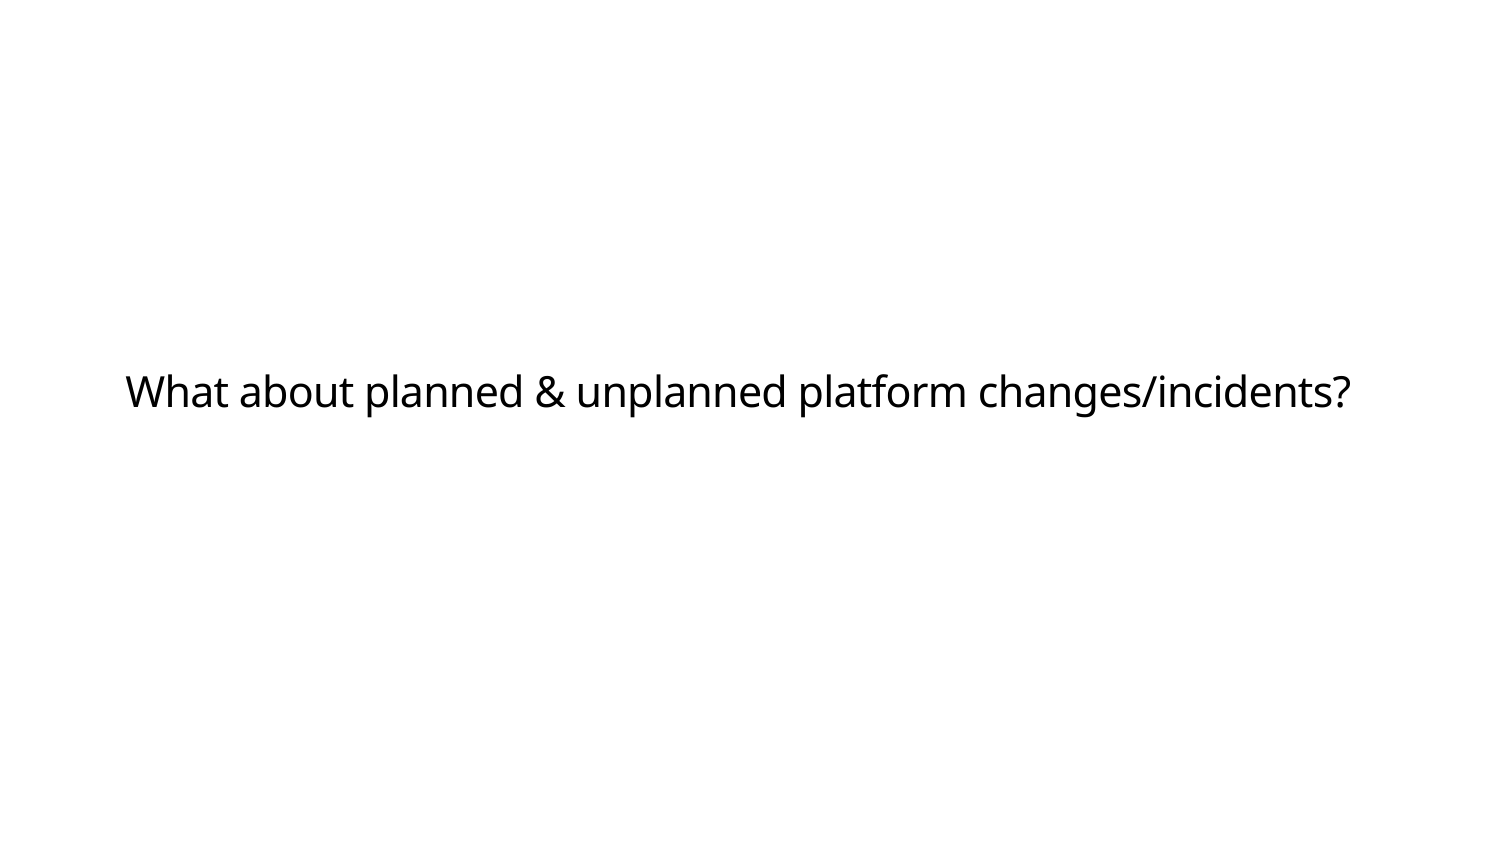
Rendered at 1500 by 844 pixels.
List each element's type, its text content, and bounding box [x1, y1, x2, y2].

title What about planned & unplanned platform changes/incidents? [63, 293, 1437, 494]
